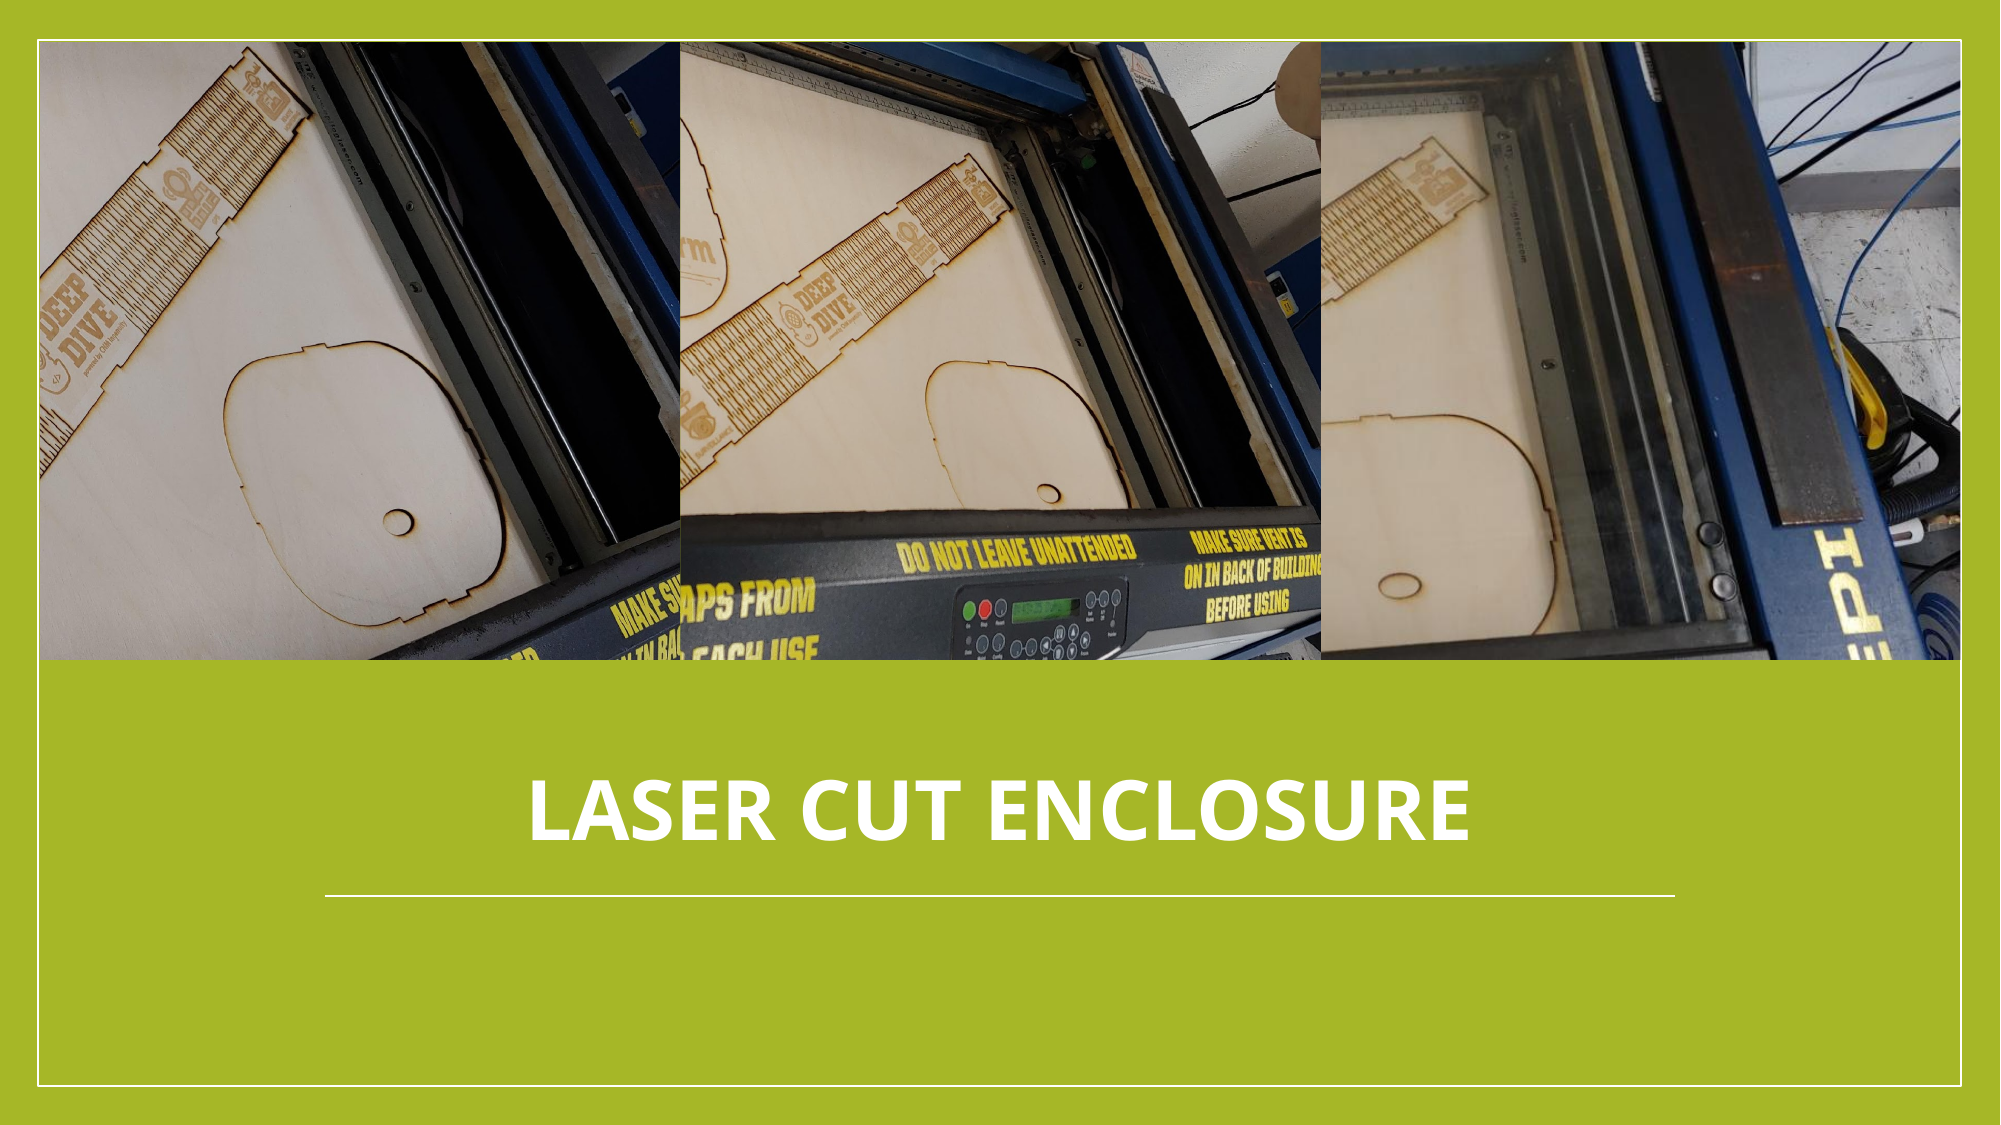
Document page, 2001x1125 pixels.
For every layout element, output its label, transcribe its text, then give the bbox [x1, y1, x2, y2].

text_box [37, 667, 1962, 1087]
title LASER CUT ENCLOSURE [182, 690, 1818, 908]
picture [39, 41, 1961, 660]
